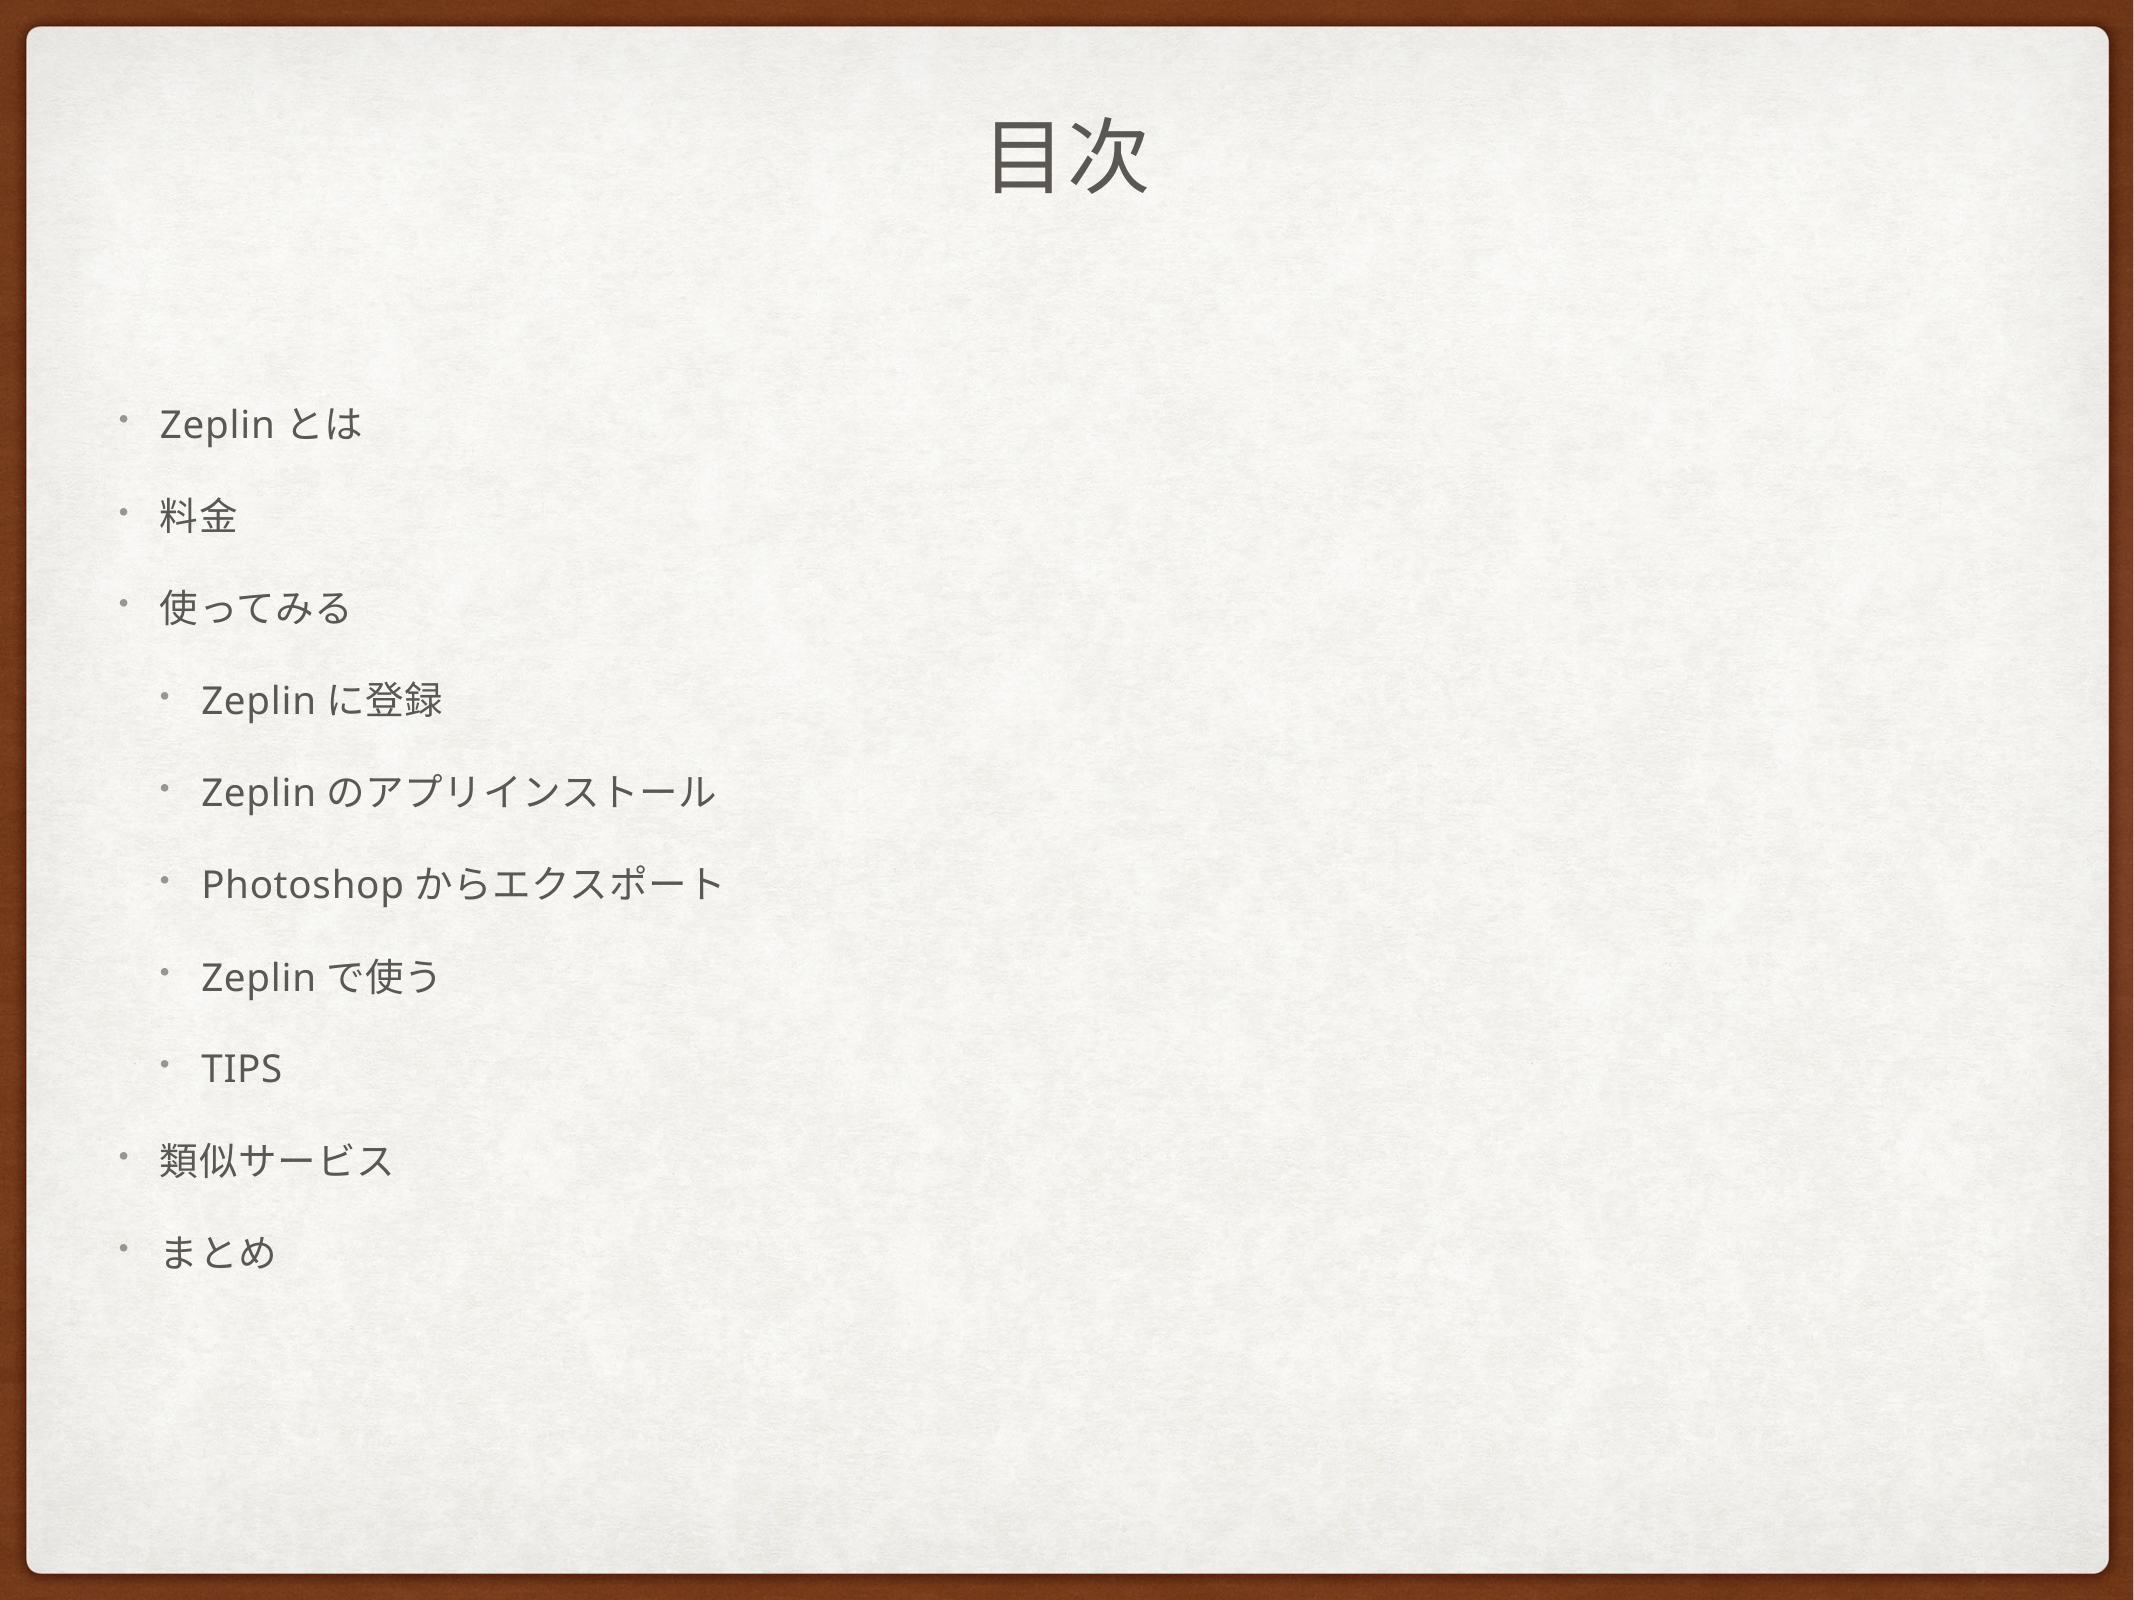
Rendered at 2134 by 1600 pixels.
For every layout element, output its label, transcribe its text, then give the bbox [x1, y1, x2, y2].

list Zeplinとは 料金 使ってみる Zeplinに登録 Zeplinのアプリインストール Photoshopからエクスポート Zeplinで使う TIPS 類似サービス まとめ [109, 391, 2024, 1451]
picture [0, 0, 2134, 1600]
title 目次 [109, 95, 2024, 220]
